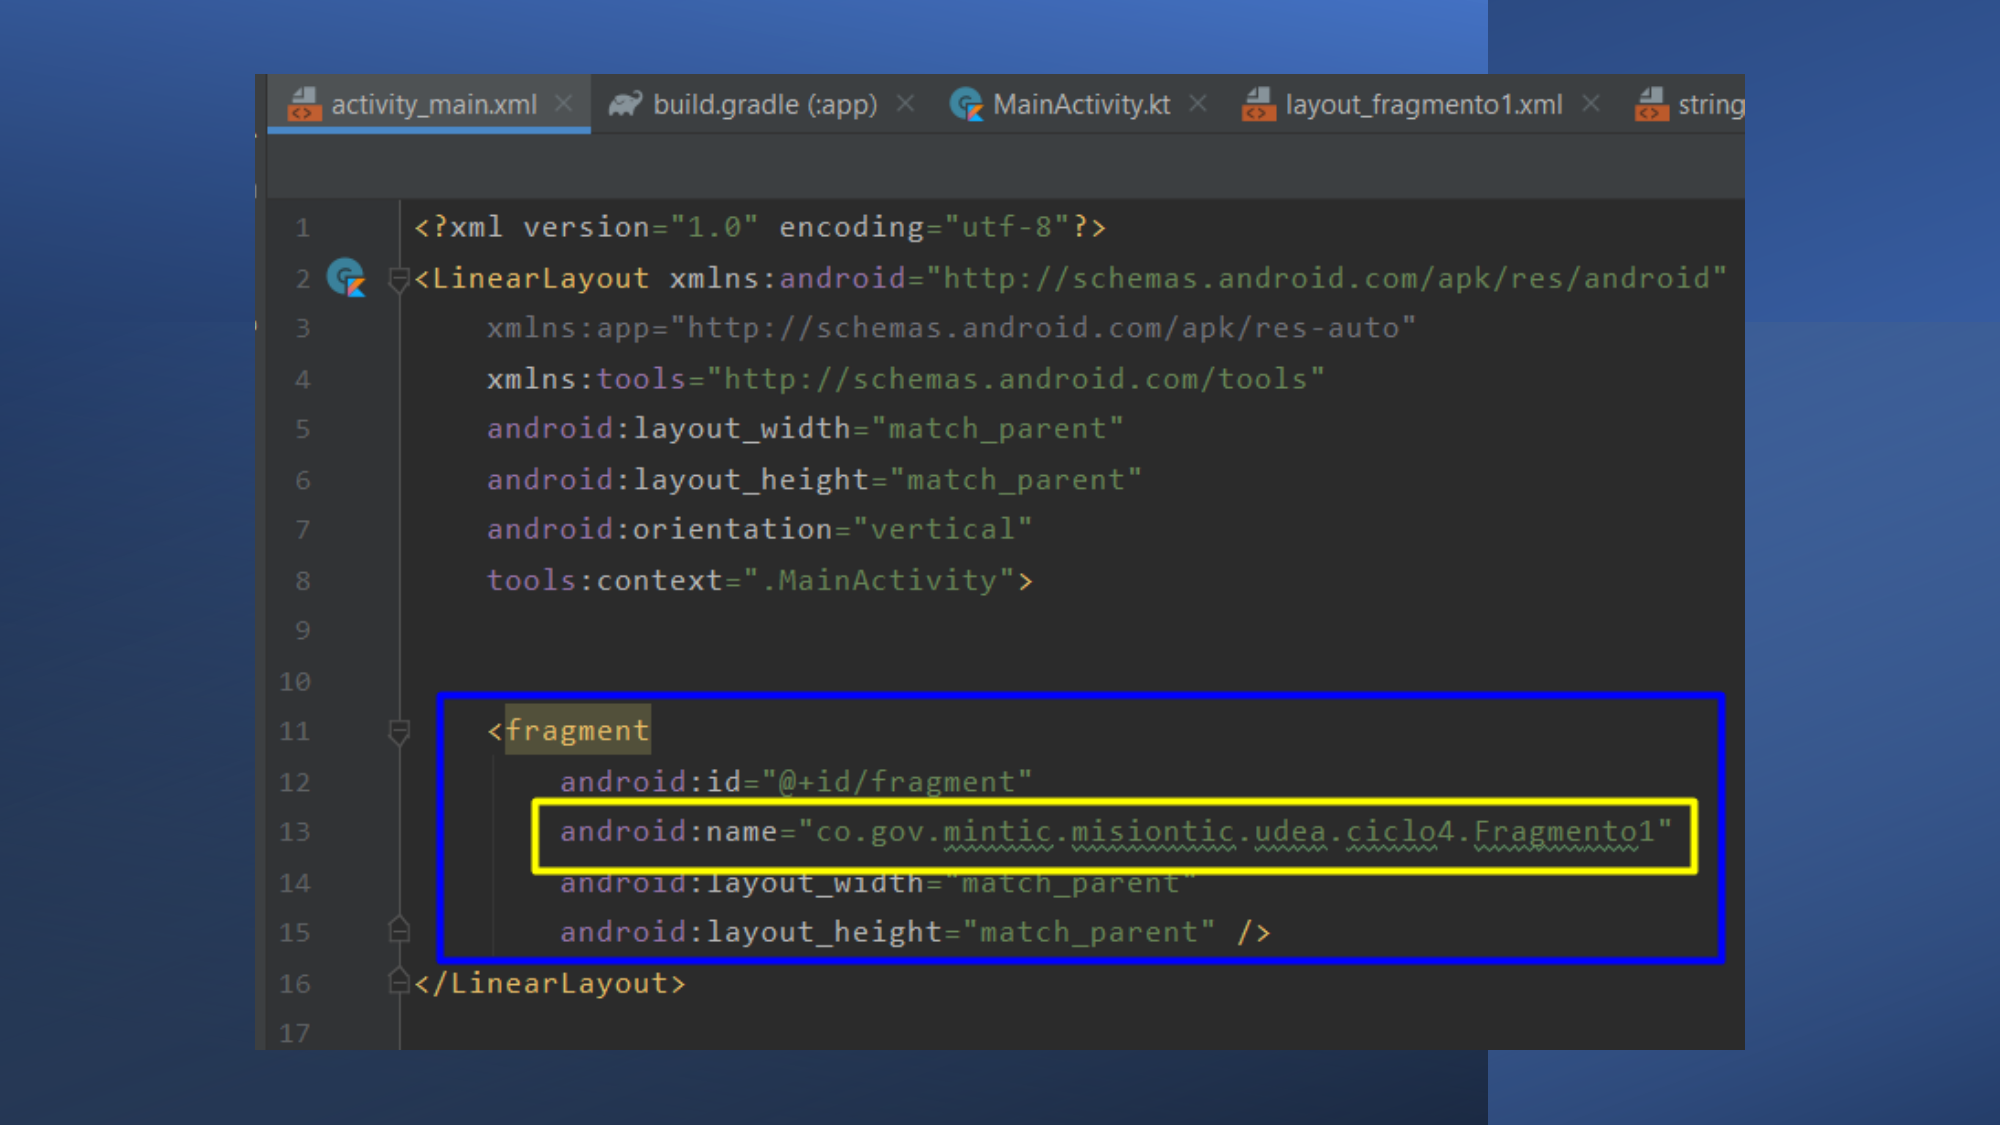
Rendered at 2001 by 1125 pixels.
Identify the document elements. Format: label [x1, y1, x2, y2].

text_box [0, 0, 1489, 321]
text_box [0, 321, 2000, 1125]
picture [255, 74, 1745, 1050]
text_box [1489, 0, 2000, 321]
